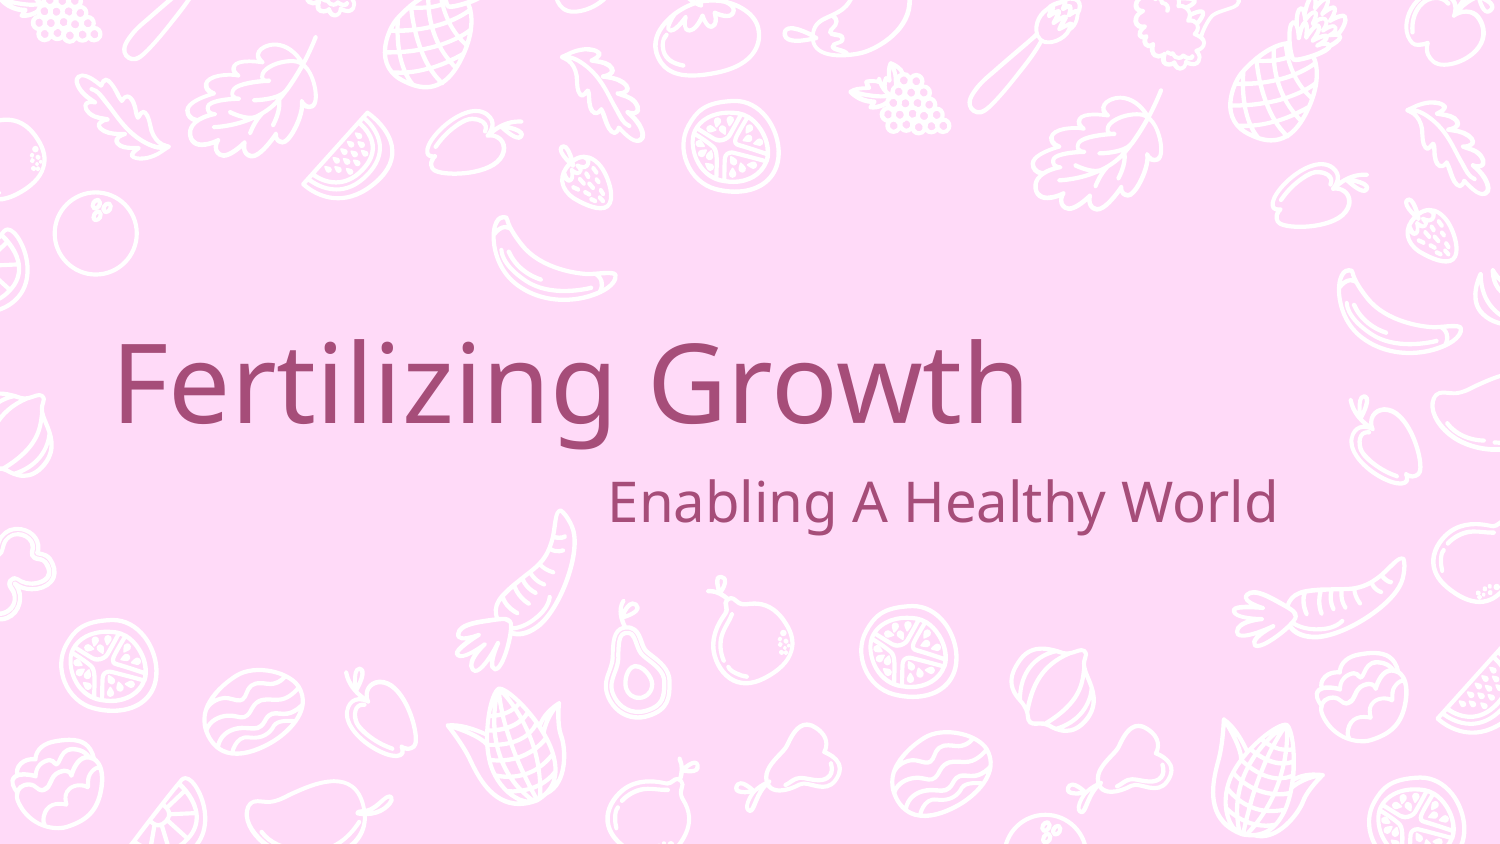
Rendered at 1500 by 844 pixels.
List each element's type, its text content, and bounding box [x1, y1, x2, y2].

title Fertilizing Growth [96, 229, 1500, 531]
subtitle Enabling A Healthy World [592, 451, 1500, 582]
